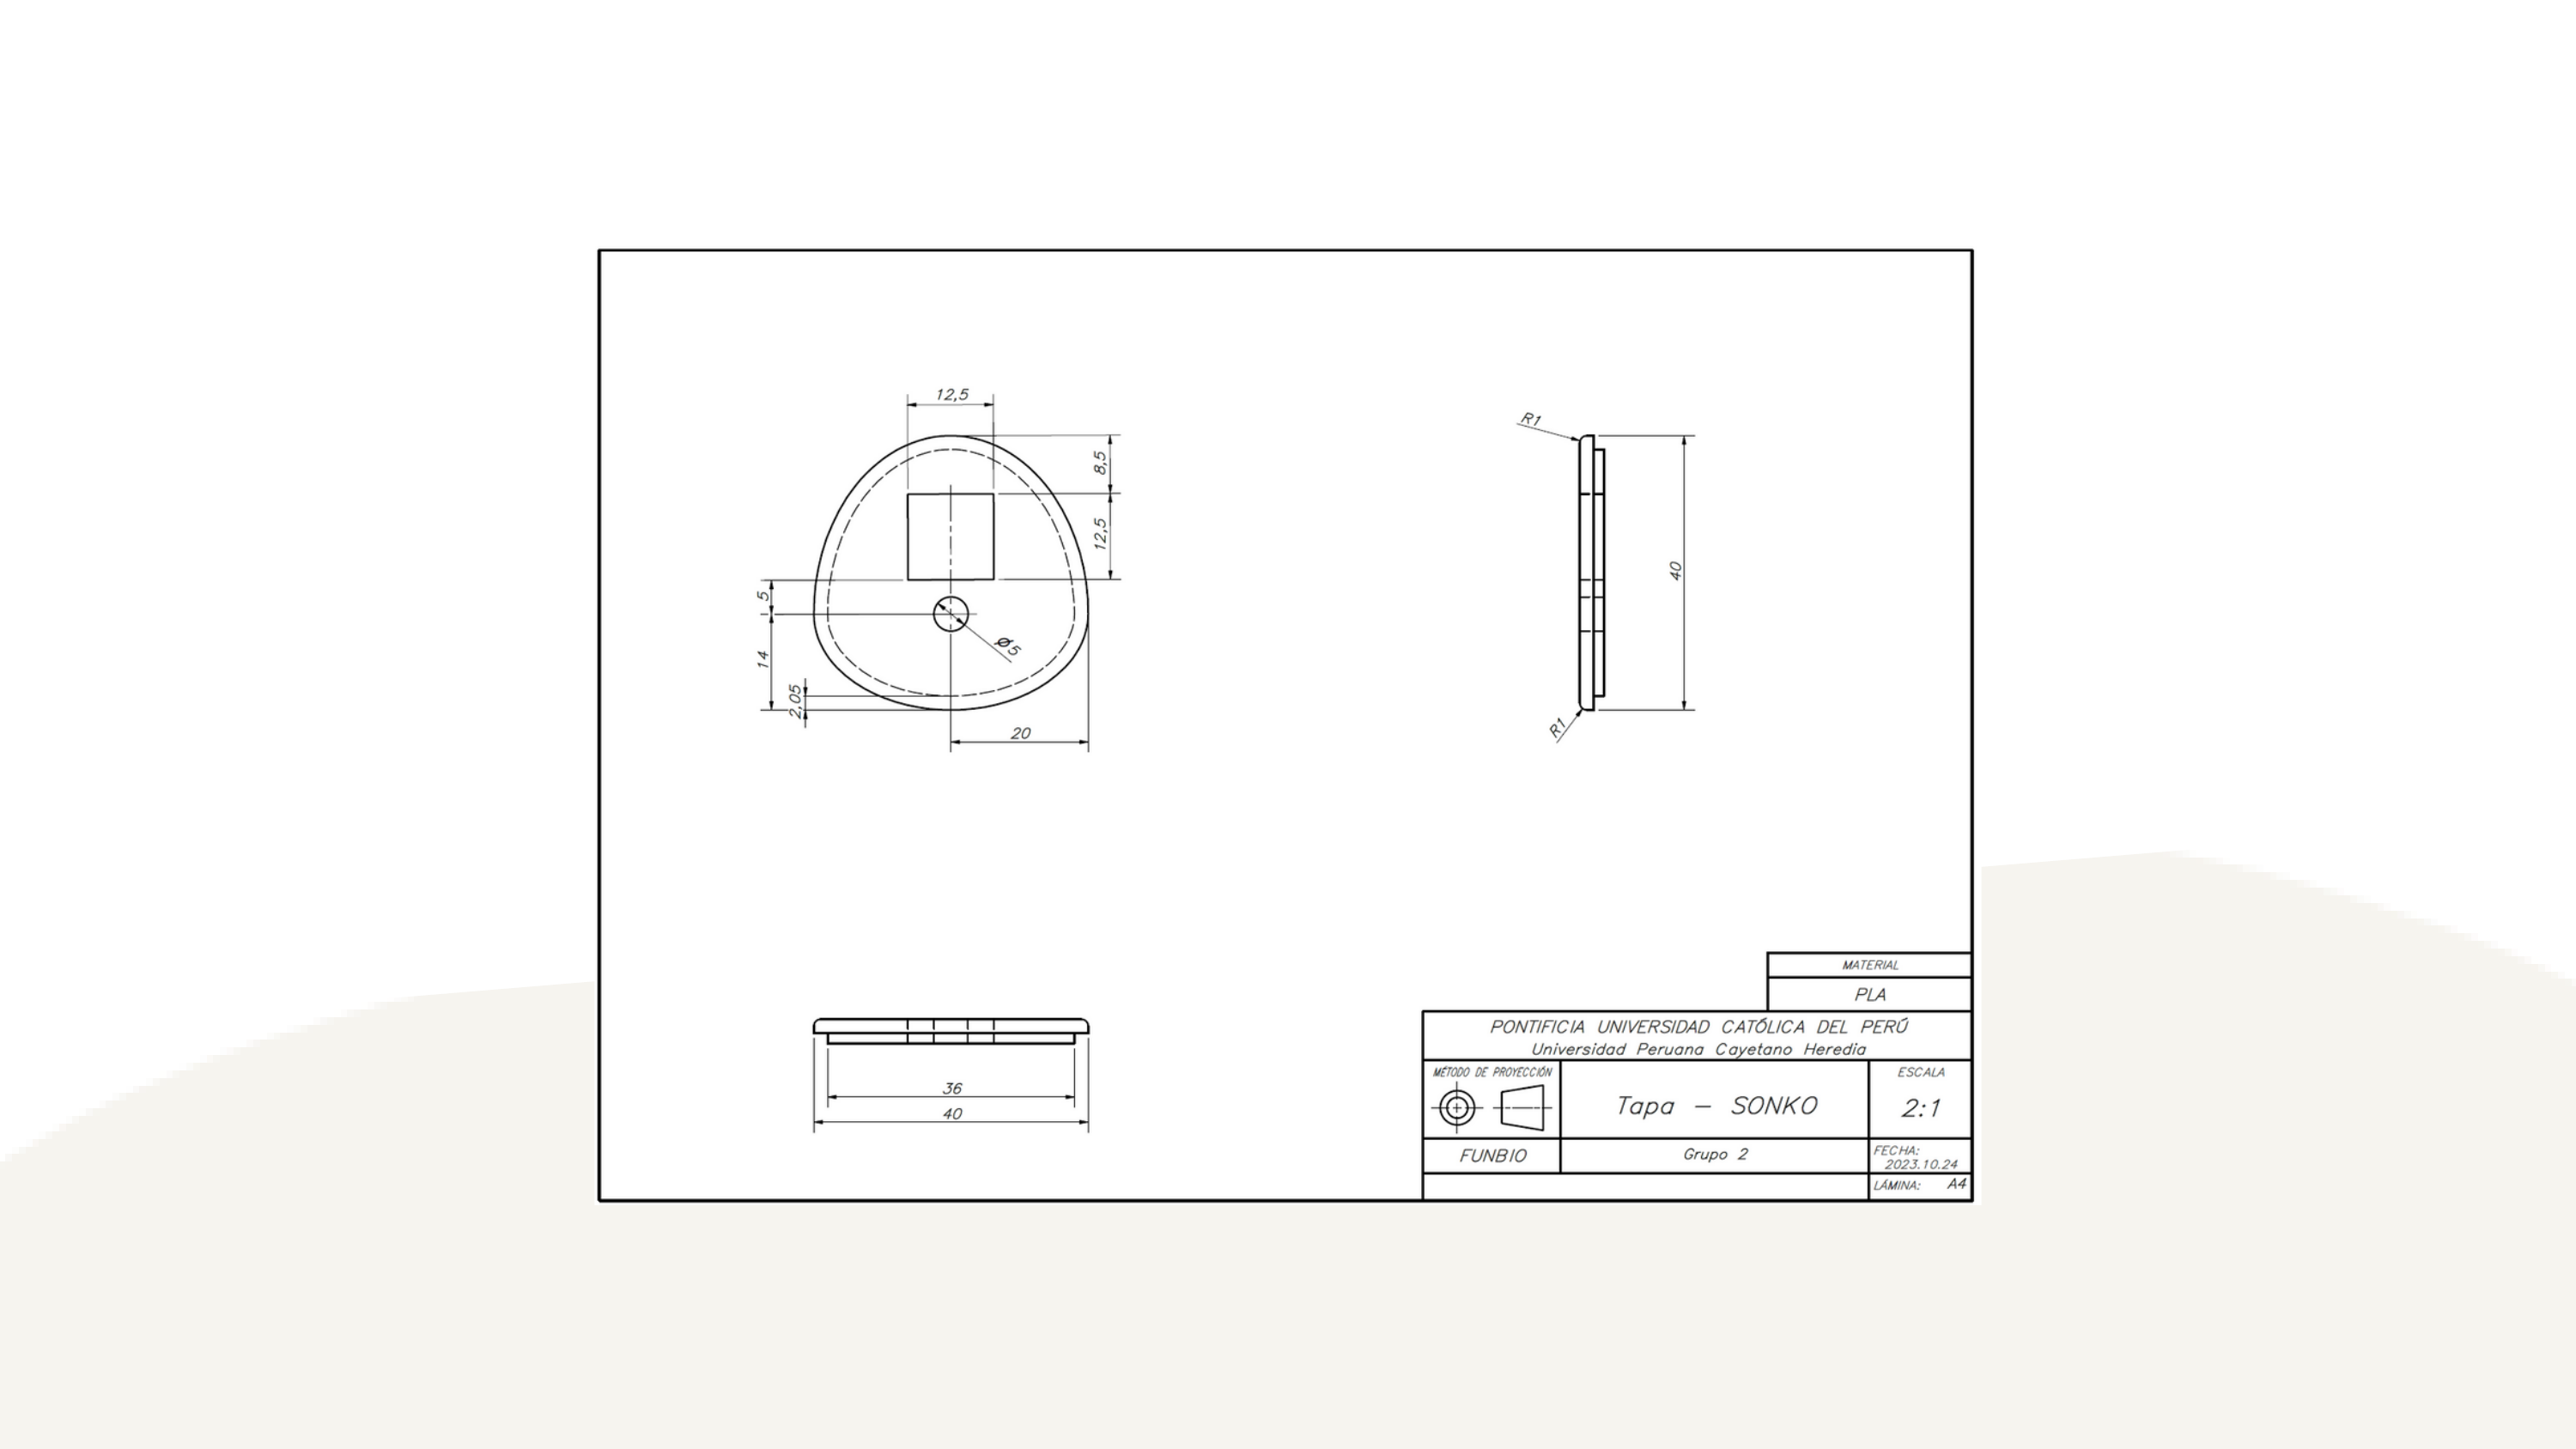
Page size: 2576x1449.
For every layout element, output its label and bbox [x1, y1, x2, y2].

text_box [0, 817, 2576, 1449]
text_box [594, 243, 1982, 1205]
